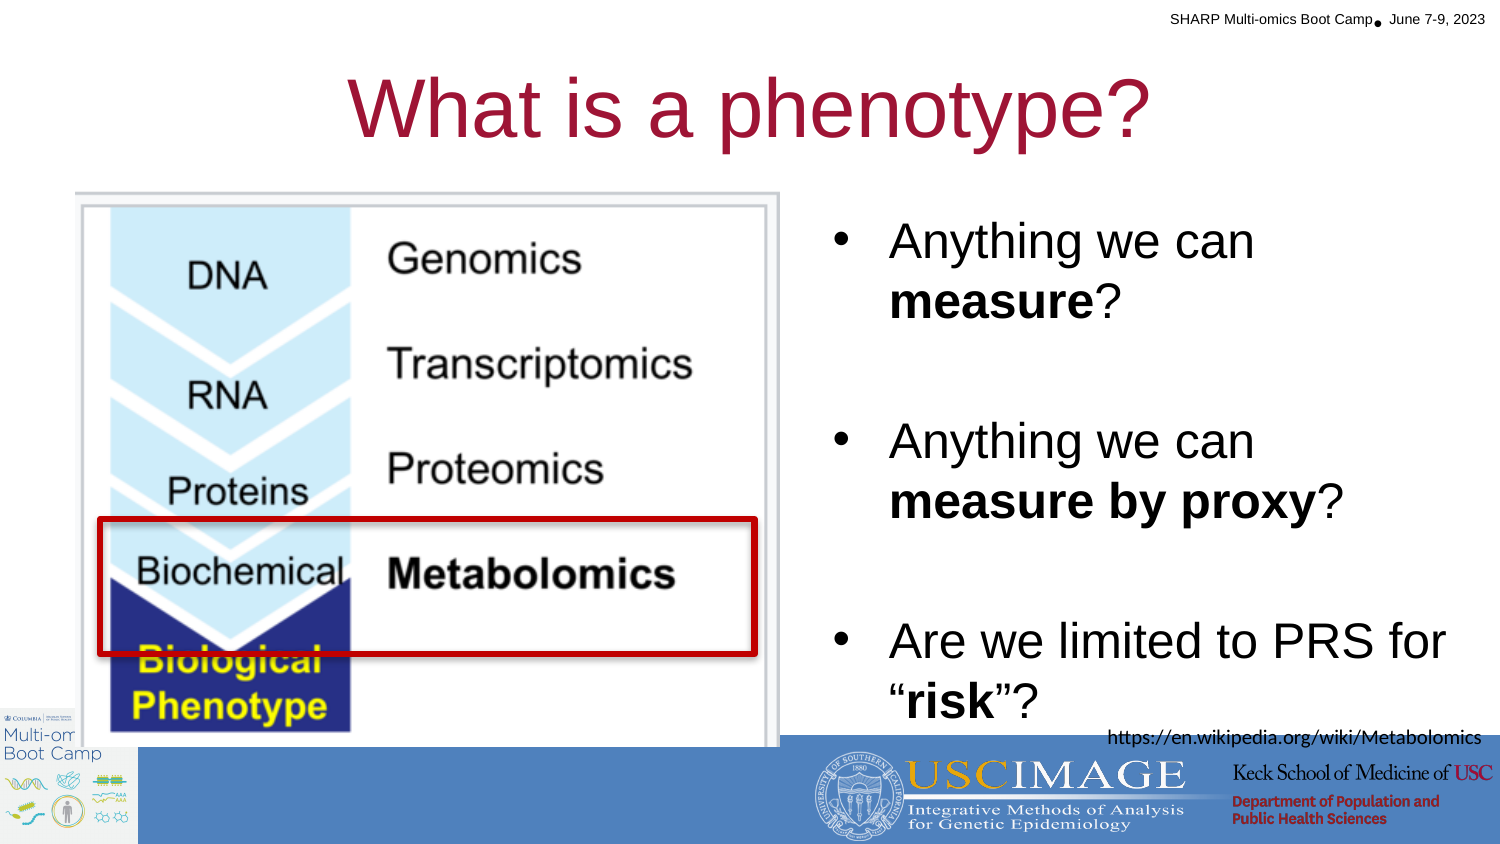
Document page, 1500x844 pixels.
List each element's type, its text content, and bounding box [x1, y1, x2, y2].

text_box https://en.wikipedia.org/wiki/Metabolomics [1036, 716, 1500, 756]
title What is a phenotype? [75, 33, 1425, 175]
picture [799, 738, 1500, 844]
picture [0, 189, 781, 844]
list Anything we can measure? Anything we can measure by proxy? Are we limited to PRS for “risk”? [817, 200, 1484, 737]
